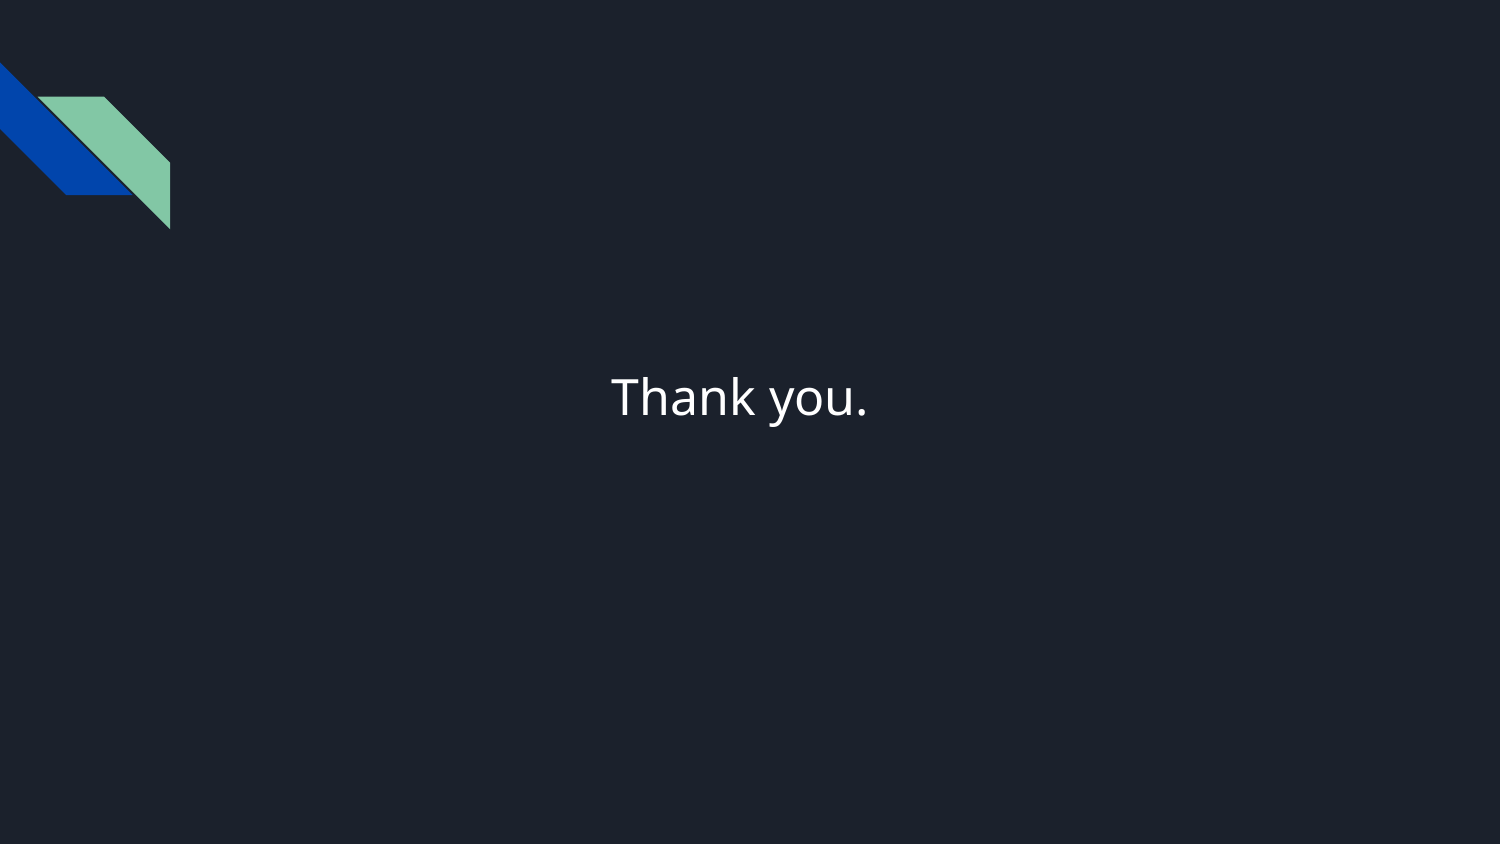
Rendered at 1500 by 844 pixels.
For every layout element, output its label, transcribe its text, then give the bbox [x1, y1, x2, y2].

title Thank you. [596, 346, 904, 497]
